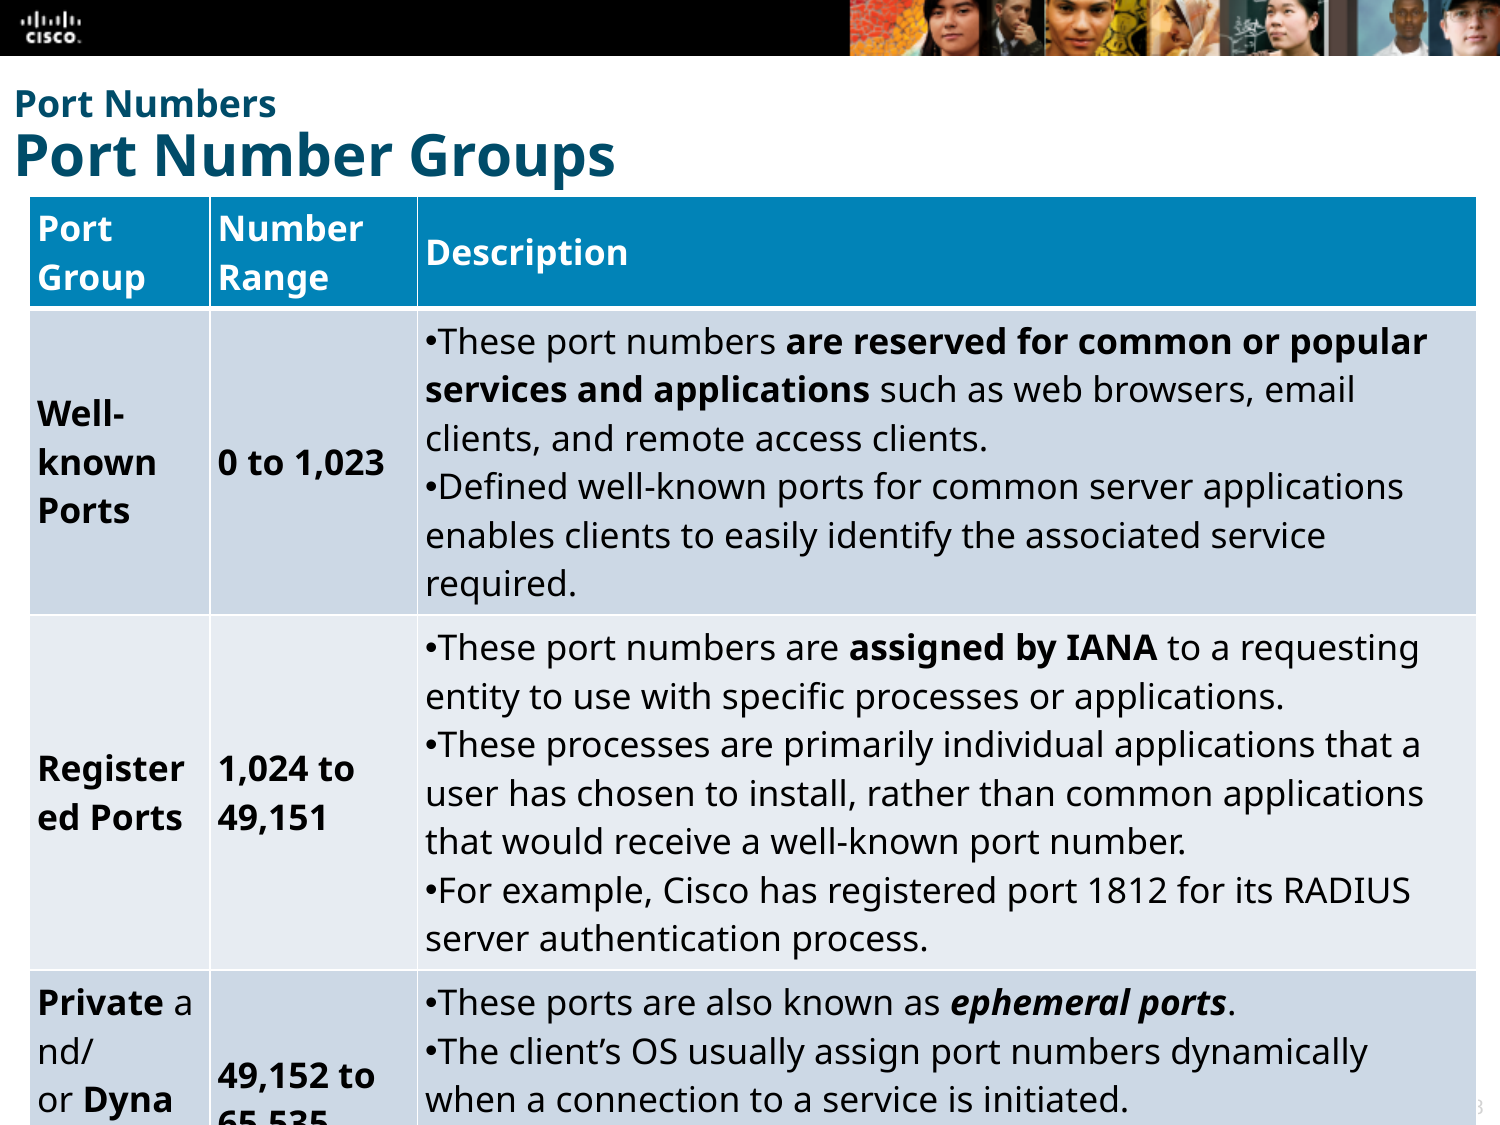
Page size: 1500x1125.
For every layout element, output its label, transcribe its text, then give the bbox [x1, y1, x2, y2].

table_cell 0 to 1,023 [211, 311, 417, 614]
table_cell Well-known Ports [30, 311, 209, 614]
picture [0, 0, 1500, 56]
table_header Description [418, 197, 1476, 306]
table_cell Private and/or Dynamic Ports [30, 971, 209, 1125]
title Port Numbers Port Number Groups [0, 75, 1369, 196]
table_cell Registered Ports [30, 616, 209, 969]
table_cell 1,024 to 49,151 [211, 616, 417, 969]
table_cell These port numbers are assigned by IANA to a requesting entity to use with specific processes or applications. These processes are primarily individual applications that a user has chosen to install, rather than common applications that would receive a well-known port number. For example, Cisco has registered port 1812 for its RADIUS server authentication process. [418, 616, 1476, 969]
table_header Number Range [211, 197, 417, 306]
table_cell 49,152 to 65,535 [211, 971, 417, 1125]
table_cell These port numbers are reserved for common or popular services and applications such as web browsers, email clients, and remote access clients. Defined well-known ports for common server applications enables clients to easily identify the associated service required. [418, 311, 1476, 614]
table_header Port Group [30, 197, 209, 306]
table_cell These ports are also known as ephemeral ports. The client’s OS usually assign port numbers dynamically when a connection to a service is initiated. The dynamic port is then used to identify the client application during communication. [418, 971, 1476, 1125]
